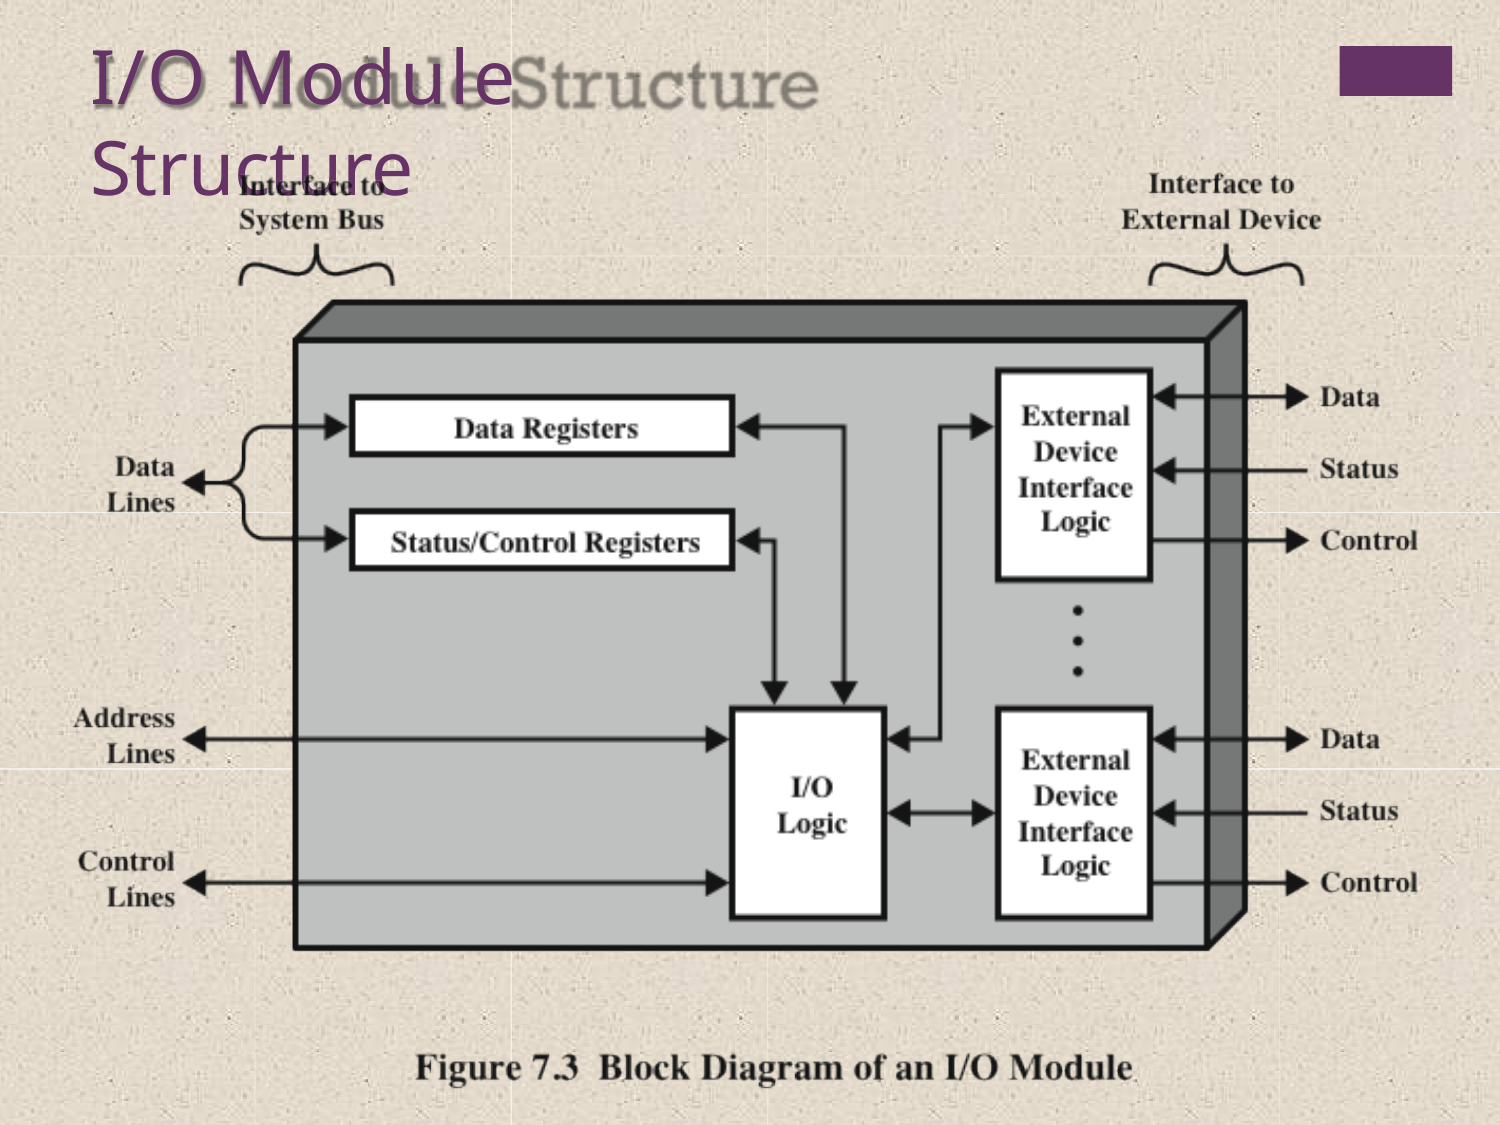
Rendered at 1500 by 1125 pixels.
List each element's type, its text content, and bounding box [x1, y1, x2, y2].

text_box [0, 0, 1500, 1125]
text_box [43, 8, 870, 137]
text_box [1339, 46, 1453, 96]
text_box [33, 137, 1462, 1125]
title I/O Module Structure [87, 27, 821, 137]
